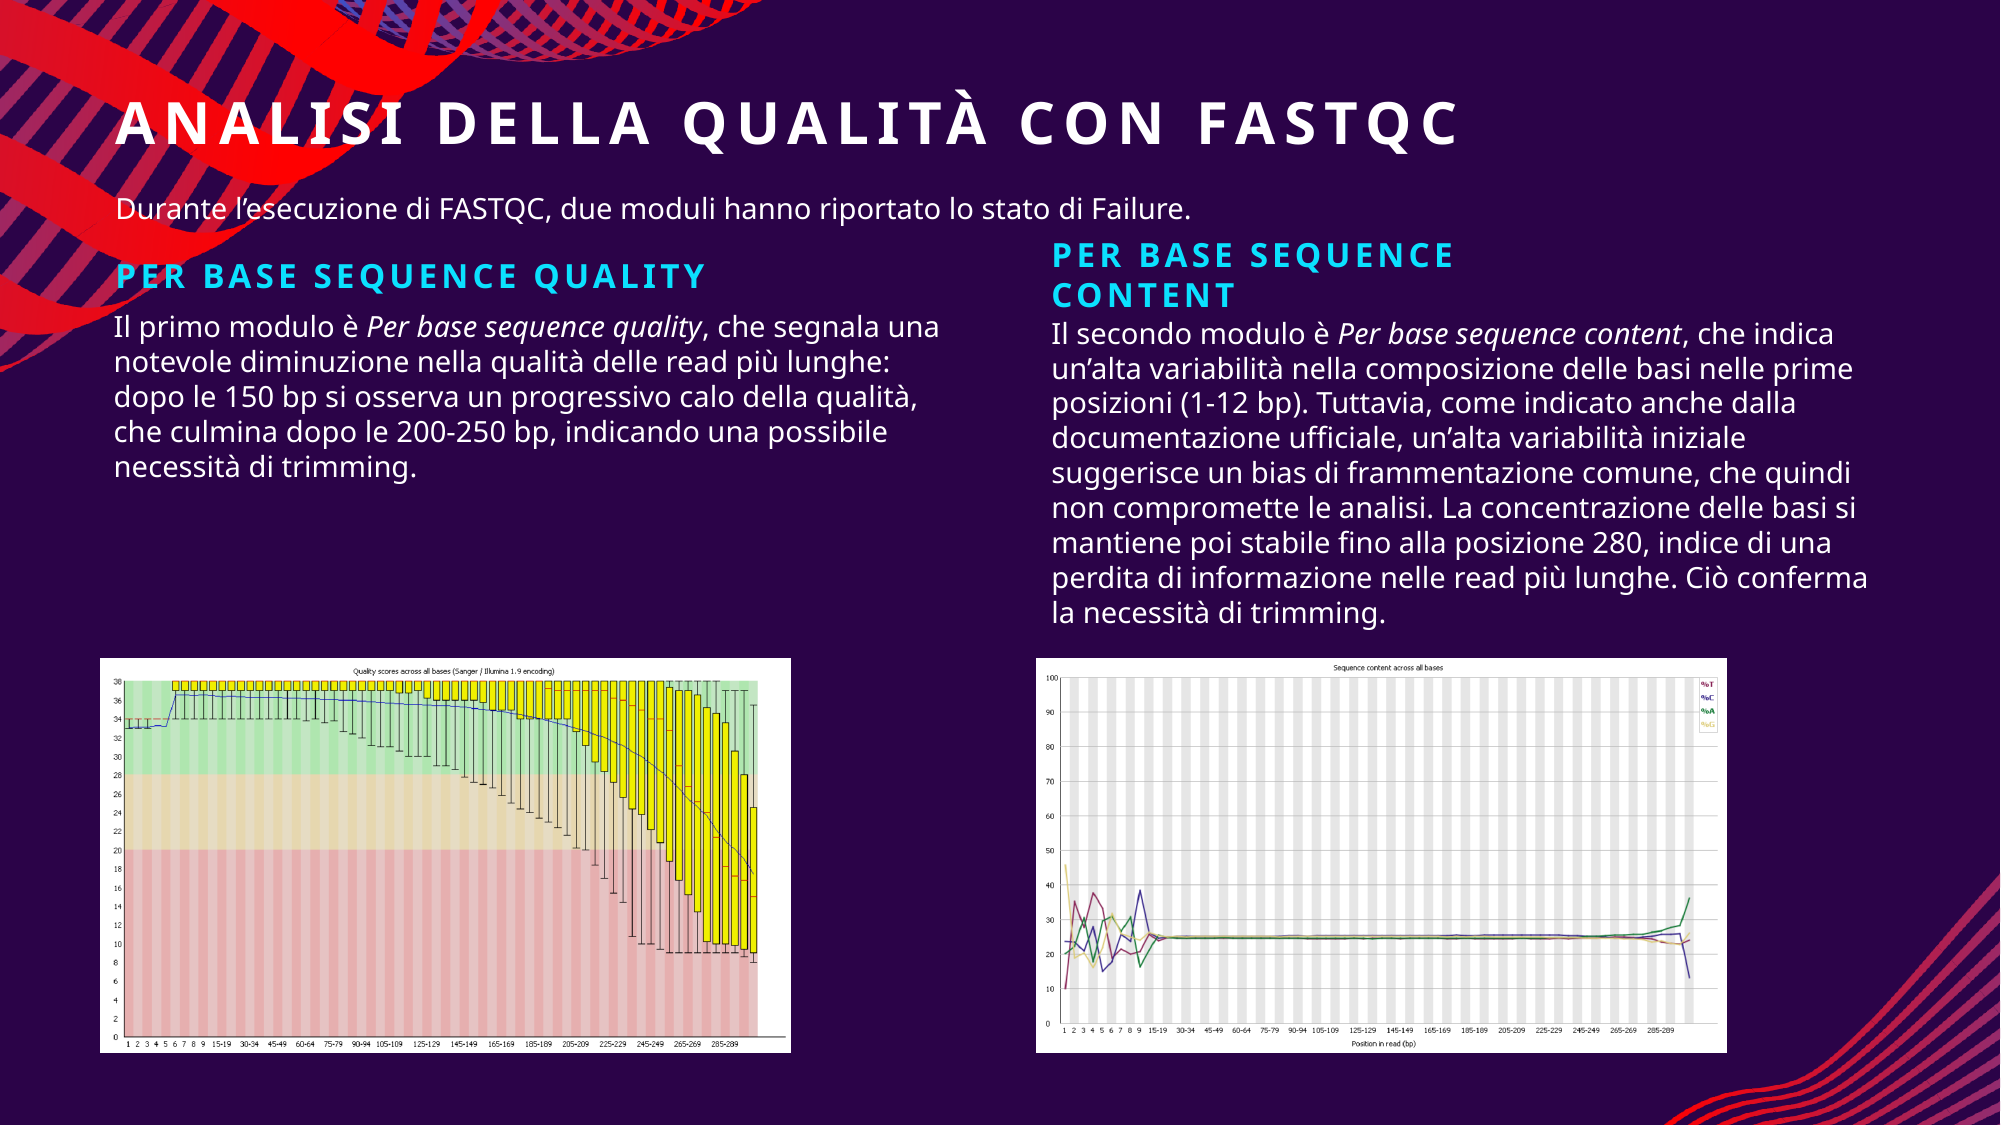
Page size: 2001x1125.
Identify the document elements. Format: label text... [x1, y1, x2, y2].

title Analisi della qualità con fastqc [100, 120, 1826, 202]
text_box Il primo modulo è Per base sequence quality, che segnala una notevole diminuzione nella qualità delle read più lunghe: dopo le 150 bp si osserva un progressivo calo della qualità, che culmina dopo le 200-250 bp, indicando una possibile necessità di trimming. [99, 291, 962, 500]
text_box PER BASE SEQUENce quality [100, 244, 721, 305]
text_box PER BASE SEQUENce content [1036, 243, 1657, 304]
text_box Durante l’esecuzione di FASTQC, due moduli hanno riportato lo stato di Failure. [100, 202, 1417, 269]
text_box Il secondo modulo è Per base sequence content, che indica un’alta variabilità nella composizione delle basi nelle prime posizioni (1-12 bp). Tuttavia, come indicato anche dalla documentazione ufficiale, un’alta variabilità iniziale suggerisce un bias di frammentazione comune, che quindi non compromette le analisi. La concentrazione delle basi si mantiene poi stabile fino alla posizione 280, indice di una perdita di informazione nelle read più lunghe. Ciò conferma la necessità di trimming. [1036, 304, 1900, 640]
text_box [372, 283, 1825, 971]
picture [0, 0, 2001, 1125]
